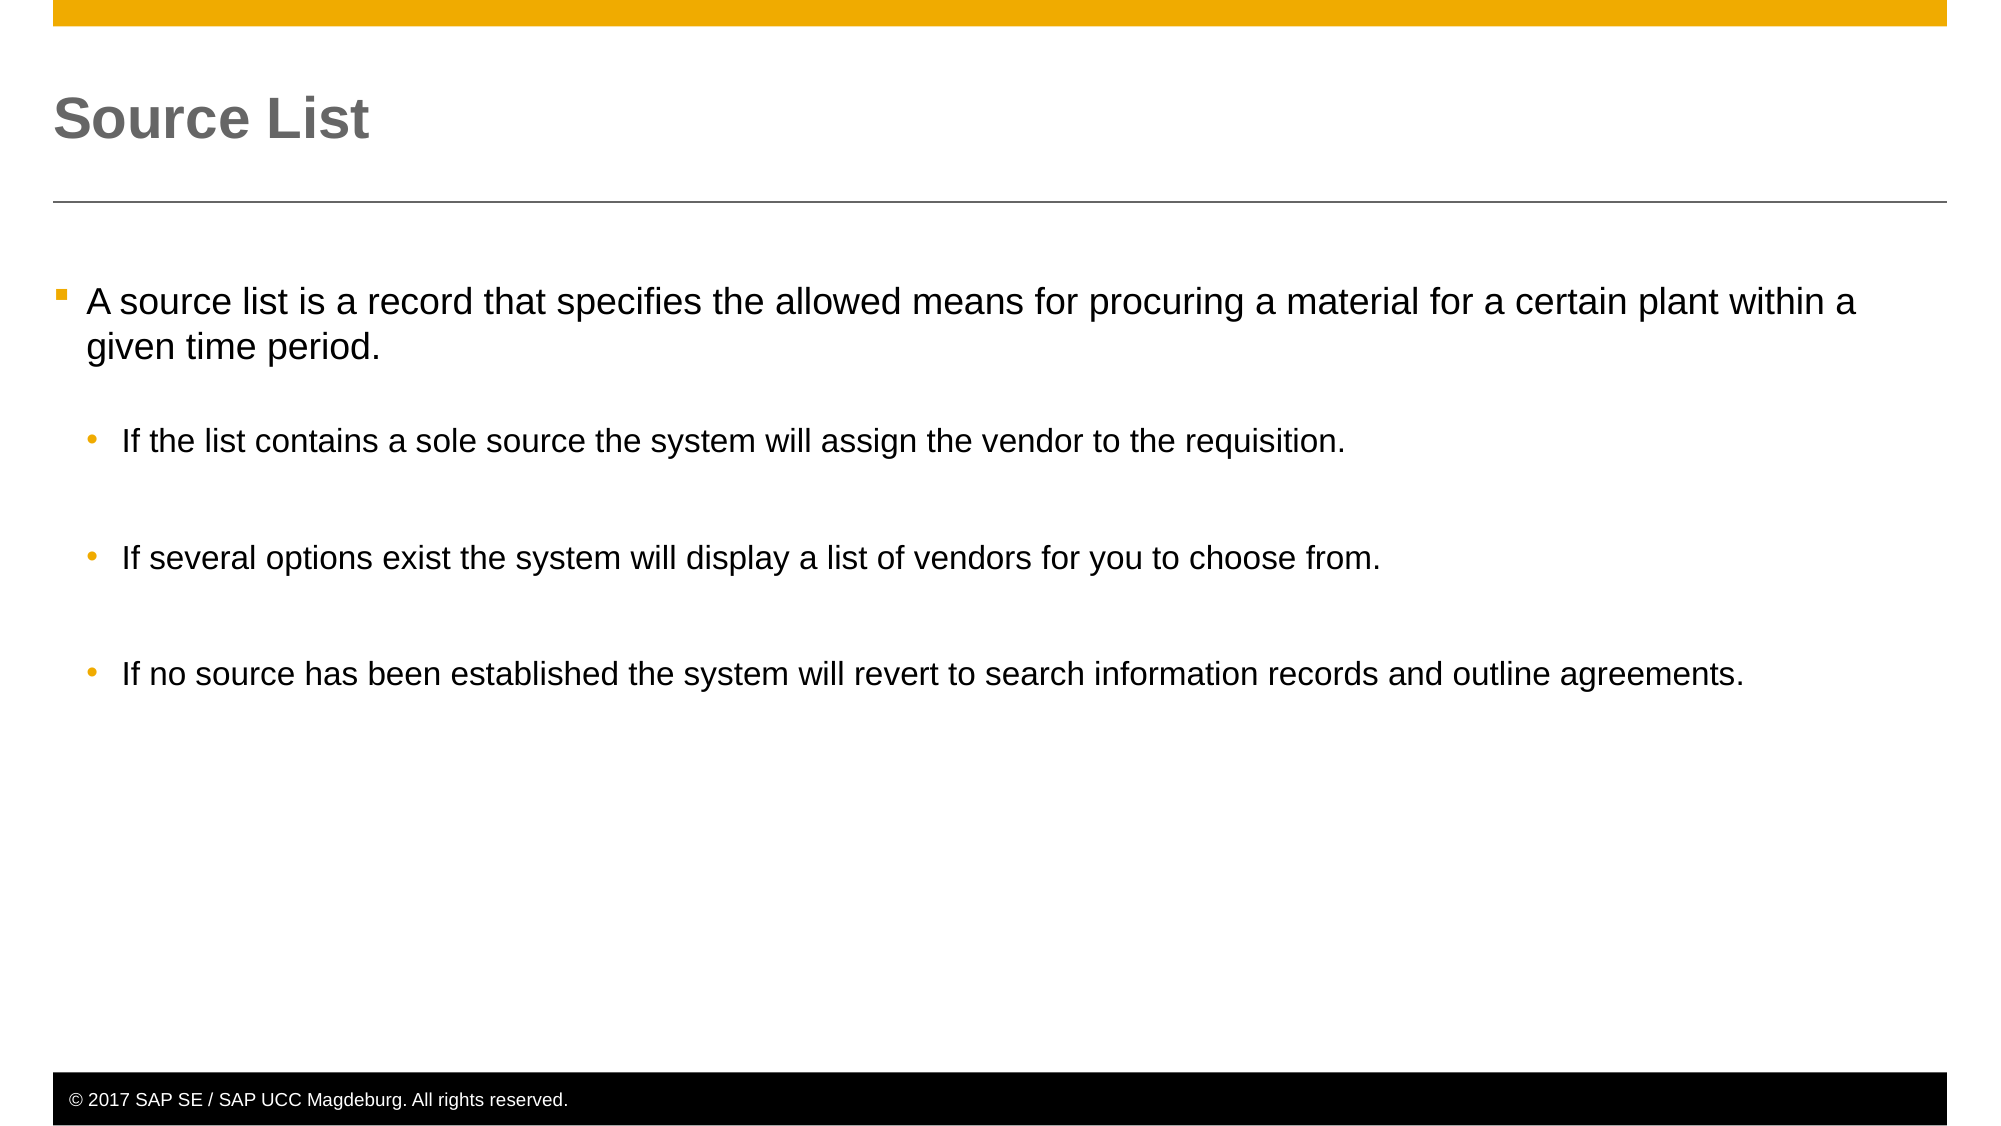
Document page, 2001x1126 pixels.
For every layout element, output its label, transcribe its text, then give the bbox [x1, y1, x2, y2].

title Source List [53, 53, 1947, 178]
list A source list is a record that specifies the allowed means for procuring a material for a certain plant within a given time period. If the list contains a sole source the system will assign the vendor to the requisition. If several options exist the system will display a list of vendors for you to choose from. If no source has been established the system will revert to search information records and outline agreements. [53, 277, 1947, 998]
